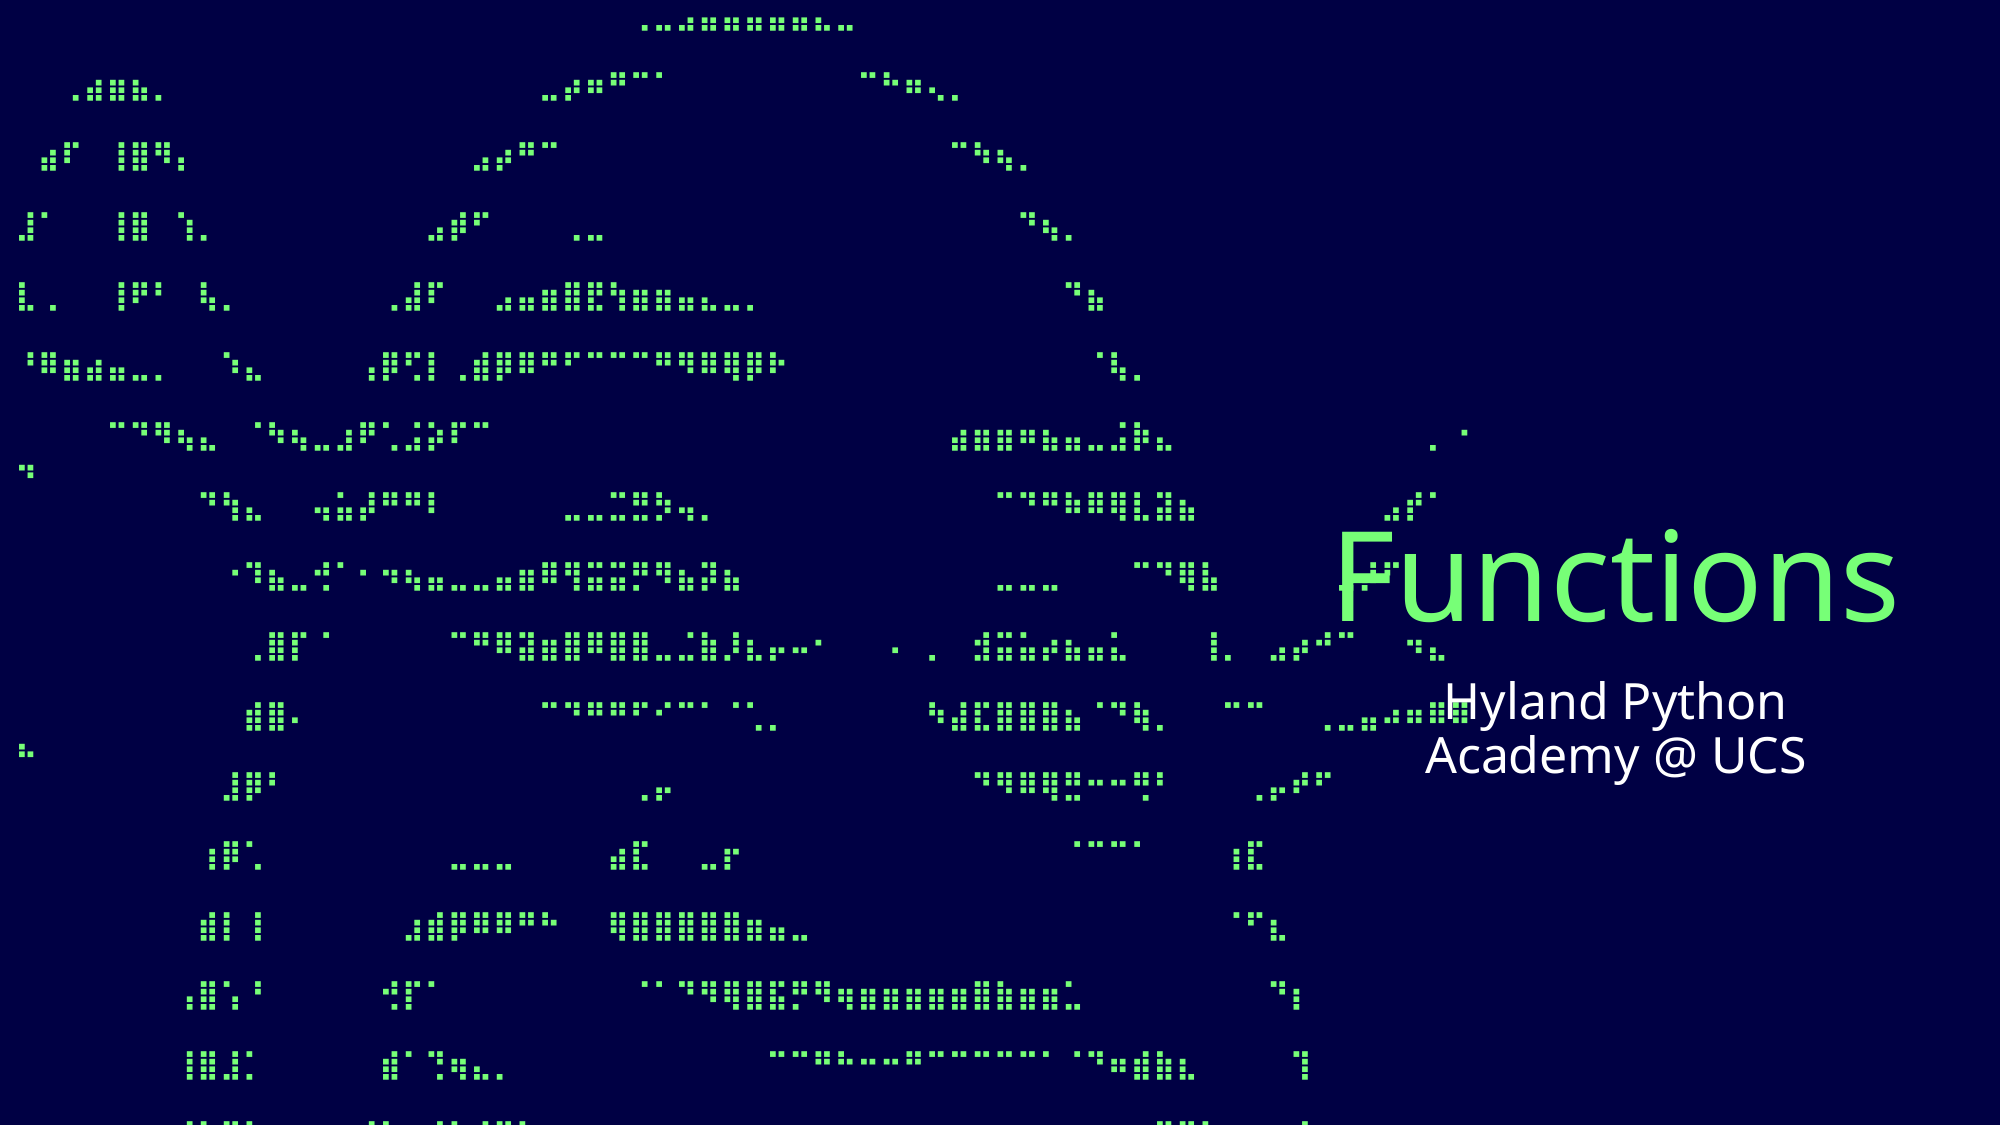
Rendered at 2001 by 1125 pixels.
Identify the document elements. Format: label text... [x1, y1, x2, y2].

subtitle Hyland Python Academy @ UCS [1395, 668, 1836, 940]
text_box ⠀⠀⠀⠀⠀⠀⠀⠀⠀⠀⠀⠀⠀⠀⠀⠀⠀⠀⠀⠀⠀⠀⠀⠀⠀⠀⠀⢀⣀⣠⣤⣤⣤⣤⣤⣄⣀⠀⠀⠀⠀⠀⠀⠀⠀⠀⠀⠀⠀⠀⠀⠀⠀⠀⠀⠀⠀⠀⠀⠀⠀⠀⠀⠀⠀ ⠀⠀⢀⣴⣶⣦⡀⠀⠀⠀⠀⠀⠀⠀⠀⠀⠀⠀⠀⠀⠀⠀⠀⣀⡴⠶⠛⠉⠁⠀⠀⠀⠀⠀⠀⠀⠀⠉⠓⠶⢄⡀⠀⠀⠀⠀⠀⠀⠀⠀⠀⠀⠀⠀⠀⠀⠀⠀⠀⠀⠀⠀⠀⠀⠀ ⠀⣴⠏⠀⢸⣿⠻⡄⠀⠀⠀⠀⠀⠀⠀⠀⠀⠀⠀⠀⣠⡴⠛⠉⠀⠀⠀⠀⠀⠀⠀⠀⠀⠀⠀⠀⠀⠀⠀⠀⠀⠉⠳⢦⡀⠀⠀⠀⠀⠀⠀⠀⠀⠀⠀⠀⠀⠀⠀⠀⠀⠀⠀⠀⠀ ⣸⠁⠀⠀⢸⣿⠀⢱⡀⠀⠀⠀⠀⠀⠀⠀⠀⠀⣠⡾⠋⠀⠀⠀⢀⣀⠀⠀⠀⠀⠀⠀⠀⠀⠀⠀⠀⠀⠀⠀⠀⠀⠀⠀⠙⢦⡀⠀⠀⠀⠀⠀⠀⠀⠀⠀⠀⠀⠀⠀⠀⠀⠀⠀⠀ ⣇⢀⠀⠀⢸⠟⠃⠀⢧⡀⠀⠀⠀⠀⠀⠀⢀⣼⠏⠀⠀⣠⣤⣶⣿⣟⢳⣶⣶⣤⣄⣀⡀⠀⠀⠀⠀⠀⠀⠀⠀⠀⠀⠀⠀⠀⠙⣦⠀⠀⠀⠀⠀⠀⠀⠀⠀⠀⠀⠀⠀⠀⠀⠀⠀ ⠘⠿⣶⣴⣤⣀⡀⠀⠀⠱⣄⠀⠀⠀⠀⢠⡿⢋⡇⢀⣾⡿⠿⠛⠋⠉⠉⠉⠛⠻⠿⢿⡿⠗⠀⠀⠀⠀⠀⠀⠀⠀⠀⠀⠀⠀⠀⠈⢧⡀⠀⠀⠀⠀⠀⠀⠀⠀⠀⠀⠀⠀⠀⠀⠀ ⠀⠀⠀⠀⠉⠙⠻⢦⣄⠀⠈⠳⢦⣀⣰⠟⢁⣨⡵⠏⠉⠀⠀⠀⠀⠀⠀⠀⠀⠀⠀⠀⠀⠀⠀⠀⠀⠀⠀⠀⠀⣴⣶⣶⠶⣦⣤⣀⣨⡷⣄⠀⠀⠀⠀⠀⠀⠀⠀⠀⠀⠀⡀⠐⠲ ⠀⠀⠀⠀⠀⠀⠀⠀⠙⢳⣄⠀⠀⢤⣥⡼⠛⠛⠇⠀⠀⠀⠀⠀⣀⣀⣉⣛⡳⢤⡀⠀⠀⠀⠀⠀⠀⠀⠀⠀⠀⠀⠀⠉⠙⠛⠷⠿⢿⣇⣽⣦⠀⠀⠀⠀⠀⠀⠀⠀⣠⡞⠁⠀⠀ ⠀⠀⠀⠀⠀⠀⠀⠀⠀⠐⠹⣦⣀⢚⠁⠂⠲⢦⣤⣀⣀⣤⣶⠿⢻⣭⣭⡛⠻⣦⡽⣦⠀⠀⠀⠀⠀⠀⠀⠀⠀⠀⠀⣀⣀⣀⠀⠀⠀⠉⠙⢿⣧⠀⠀⠀⠀⠀⣠⡼⠋⠀⠀⠀⠀ ⠀⠀⠀⠀⠀⠀⠀⠀⠀⠀⢀⣿⡏⠈⠀⠀⠀⠀⠀⠉⠛⠿⣽⣶⣿⠿⣿⣿⣀⣈⣷⡸⣆⡤⠤⠂⠀⠀⠠⠀⡀⠀⣺⣭⣥⡴⣦⣤⣅⠀⠀⠀⢸⡀⠀⣠⡴⠚⠉⠀⠀⠲⣄⠀⠀ ⠀⠀⠀⠀⠀⠀⠀⠀⠀⠀⣾⣿⠄⠀⠀⠀⠀⠀⠀⠀⠀⠀⠀⠉⠙⠛⠛⠋⠊⠉⠁⠈⢁⡀⠀⠀⠀⠀⠀⠀⠳⣼⣏⣿⣿⣿⣦⠈⠙⢷⡀⠀⠀⠉⠉⠀⠀⢀⣀⣤⠴⠶⠿⠿⠦ ⠀⠀⠀⠀⠀⠀⠀⠀⠀⣸⡿⠃⠀⠀⠀⠀⠀⠀⠀⠀⠀⠀⠀⠀⠀⠀⠀⢀⡤⠀⠀⠀⠀⠀⠀⠀⠀⠀⠀⠀⠀⠀⠙⠻⠿⢿⣛⠒⠒⢛⠃⠀⠀⠀⢀⡤⠞⠋⠀⠀⠀⠀⠀⠀⠀ ⠀⠀⠀⠀⠀⠀⠀⠀⢰⡿⢁⠀⠀⠀⠀⠀⠀⠀⠀⣀⣀⣀⠀⠀⠀⠀⣴⣏⠀⠀⣀⡖⠀⠀⠀⠀⠀⠀⠀⠀⠀⠀⠀⠀⠀⠀⠈⠉⠉⠁⠀⠀⠀⢰⣏⠀⠀⠀⠀⠀⠀⠀⠀⠀⠀ ⠀⠀⠀⠀⠀⠀⠀⠀⣾⡇⢸⠀⠀⠀⠀⠀⠀⣰⣾⡿⠿⠿⠛⠓⠀⠀⢿⣿⣿⣿⣿⣿⣶⣤⣀⠀⠀⠀⠀⠀⠀⠀⠀⠀⠀⠀⠀⠀⠀⠀⠀⠀⠀⠈⠋⣆⠀⠀⠀⠀⠀⠀⠀⠀⠀ ⠀⠀⠀⠀⠀⠀⠀⢠⣿⢡⠘⠀⠀⠀⠀⠀⢚⡏⠁⠀⠀⠀⠀⠀⠀⠀⠀⠈⠁⠙⠻⢿⣿⣯⡛⠻⢶⣶⣶⣶⣶⣶⣿⣷⣶⣶⣁⠀⠀⠀⠀⠀⠀⠀⠀⠙⡆⠀⠀⠀⠀⠀⠀⠀⠀ ⠀⠀⠀⠀⠀⠀⠀⢸⣿⣸⡁⠀⠀⠀⠀⠀⣾⠁⢙⢶⣄⡀⠀⠀⠀⠀⠀⠀⠀⠀⠀⠀⠀⠉⠉⠛⠓⠒⠒⠛⠉⠉⠉⠉⠉⠁⠈⠙⠶⣾⣷⣆⠀⠀⠀⠀⢹⠀⠀⠀⠀⠀⠀⠀⠀ ⠀⠀⠀⠀⠀⠀⠀⣾⣧⣿⠃⠀⠀⠀⠀⢸⡇⠀⠈⠁⠈⠙⠳⢦⣄⡀⠀⠀⠀⠀⠀⠀⠀⠀⠀⠀⠀⠀⠀⠀⠀⠀⠀⠀⠀⠀⠀⠀⠀⠀⠙⢿⣷⠀⠀⠀⢸⠀⠀⠀⠀⠀⠀⠀⠀ ⠀⠀⠀⠀⠀⠀⢠⣿⡿⠸⠀⠀⠀⠀⠀⢸⡇⠀⠀⠀⠀⠀⠀⠀⠀⠉⠛⠲⠦⢤⣤⣄⣀⡀⠀⠀⠀⠀⠀⠀⠀⠀⠀⠀⠀⠀⠀⠀⠀⣀⡤⠈⢿⡇⠀⠀⢸⠀⠀⠀⠀⠀⠀⠀⠀ ⠀⠀⠀⣀⣴⡾⢻⣿⠁⠀⠀⠀⠀⠀⠀⠘⣿⠀⠀⠀⠀⠀⠀⠀⠀⠀⠀⠀⠀⠀⠀⠉⠉⠙⠛⠒⠒⠲⠶⠶⠶⠶⠦⢤⣤⠤⠴⠒⠋⠉⠀⠀⠈⠃⠀⠀⡞⠀⠀⠀⠀⠀⠀⠀⠀ ⣴⣾⠿⣋⣭⣴⣿⠃⠀⠀⠀⠀⠀⠀⠀⠀⢻⡆⠀⠀⠀⠀⠀⠀⠀⠀⠀⠀⠀⠀⠀⠀⠀⠀⠀⠀⠀⠀⠀⠀⠀⠀⠀⠀⠀⠀⠀⠀⠀⠀⠀⠀⠀⠀⠀⢰⡇⠀⠀⠀⠀⠀⠀⠀⠀ ⣫⠾⣋⣽⣿⣷⣿⠀⠀⠀⠙⢧⡀⠀⠀⠀⠀⠷⠀⠀⠀⠀⠀⠀⠀⠀⠀⠀⠀⠀⠀⠀⠀⠀⠀⠀⠀⠀⠀⠀⠀⠀⠀⠀⠀⠀⠀⠀⠀⠀⠀⠀⠀⠀⠀⢸⣿⣆⠀⠀⠀⠀⠀⠀⠀ ⠋⣼⣿⢿⣶⣿⡇⠀⠀⠀⢀⠈⢿⣄⠀⠀⠀⠀⠀⠀⠀⠀⠀⠀⠀⠀⠀⠀⠀⠀⠀⠀⠀⠀⠀⠀⠀⠀⠀⠀⠀⠀⠀⠀⠀⠀⠀⠀⠀⠀⠀⠀⠀⠀⠀⢸⣿⡮⡛⣦⣄⠀⠀⠀⠀ ⣤⣿⣿⣾⣿⣿⡆⠀⠀⠀⠙⠄⠈⠻⣷⡀⠀⠀⠀⠀⠀⠀⠀⠀⠀⠀⠀⠀⠀⠀⠀⠀⠀⠀⠀⠀⠀⠀⠀⠀⠀⠀⠀⠀⠀⠀⠀⠀⠀⠀⠀⠀⠀⠀⠀⣼⢻⣷⢹⡎⣿⣷⣤⣀⣀ ⣿⣿⡿⣿⣿⠤⣫⡀⠀⠀⠀⠀⠀⠀⠈⢷⣄⠀⠀⠀⠀⠀⠀⠀⠀⠀⠀⠀⠀⠀⠀⠀⠀⠀⠀⠀⠀⠀⠀⠀⠀⠀⠀⠀⠀⠀⠀⠀⠀⠀⠀⠀⠀⠀⣼⢹⣬⣿⡞⢻⡿⣿⣧⡻⢿ ⣿⣿⣾⣿⡯⣠⣿⡇⠀⠀⠀⠀⠀⠀⠀⠀⠙⣷⡄⠀⠀⠀⠀⠀⠀⠀⠀⠀⠀⠀⠀⠀⠀⠀⠀⠀⠀⠀⠀⠀⠀⠀⠀⠀⠀⠀⠀⠀⠀⠀⠀⠀⠀⣼⠃⢸⣿⣿⠦⡄⢹⣾⣿⣷⠙ ⣿⣿⣿⣿⡿⠋⣿⣧⠀⠀⠀⠀⠀⠀⠀⠀⠀⠀⠉⠀⠀⠀⠀⠀⠀⠀⠀⠀⠀⠀⠀⠀⠀⠀⠀⠀⠀⠀⠀⠀⠀⠀⠀⠀⠀⠀⠀⠀⠀⢀⡴⢀⡼⠃⠀⢸⣿⡇⢠⣄⣘⣿⣷⡿⣷ ⣿⣿⣿⣿⡷⠘⣿⣿⠀⠀⠀⠀⠀⠀⠀⠀⠀⠀⠀⠀⠀⠀⠀⠀⠀⠀⠀⠀⠀⠀⠀⠀⠀⠀⠀⠀⠀⠀⠀⠀⠀⠀⠀⠀⠀⠀⠀⠀⡴⣋⣴⠟⠁⠀⣠⡿⣿⣇⣀⠉⣿⣿⡋⠱⣏ ⣿⣿⣿⣿⣧⠸⢻⣿⡆⠀⠀⠀⠀⠀⠀⠀⠀⠀⠀⠀⠀⠀⠀⠀⠀⠀⠀⠀⠀⠀⠀⠀⠀⠀⠀⠀⠀⠀⠀⠀⠀⠀⠀⠀⠀⣠⡴⣾⣾⠟⠁⠀⠀⣼⡏⣷⣿⣛⢻⣶⣿⠿⠿⣆⣟ ⣿⣿⣿⣿⣿⡂⠀⣿⣧⠀⠀⠀⠀⠀⠀⠀⠀⠀⠀⠀⠀⠀⠀⠀⠀⠀⠀⠀⠀⠀⠀⠀⠀⠀⠀⠀⠀⠀⠀⠀⠀⠀⠀⣠⣾⣽⡾⠟⠁⠀⠀⠀⣴⡟⢷⣿⣏⠛⢿⣿⣦⣄⡀⠛⠛ ⣿⣿⣿⣿⣿⣧⠠⠈⢿⡆⠀⠀⠀⠀⠀⠀⠀⠀⠀⠀⠀⠀⠀⠀⠀⠀⠀⠀⠀⠀⠀⠀⠀⠀⠀⠀⠀⠀⠰⠶⠶⣶⣿⡿⠛⠉⠀⠀⠀⠀⢀⣾⣿⢻⣿⠿⣿⡷⣾⣿⣍⣿⡇⢀⣴ ⣿⣿⣿⣿⣿⣿⡆⠀⠸⣷⡀⠀⠀⠀⠀⠀⠀⠀⠀⠀⠀⠀⠀⠉⠋⠓⠀⠠⠄⢀⠀⠀⠀⠀⠀⠀⠀⠀⠀⠴⠟⠉⠀⠀⠀⠀⠀⠀⣀⣼⣿⠟⠁⣾⣿⣧⣼⣏⢿⣯⡀⣽⠃⣾⠁ ⣿⣿⣿⣿⣿⣿⣿⡄⠀⢹⣿⡄⠀⠀⠀⠀⠀⠀⠀⠀⠀⠀⠀⠀⠀⠀⠀⠀⠀⠀⠀⠀⠈⠈⠁⠐⠂⠀⠀⠀⠀⠀⠀⠀⠀⠀⢠⣤⣼⡿⠋⢀⣾⣇⠈⣿⣏⣻⡟⠉⣿⢋⣿⠛⣷ [0, 0, 1500, 1125]
title Functions [1231, 468, 2000, 657]
